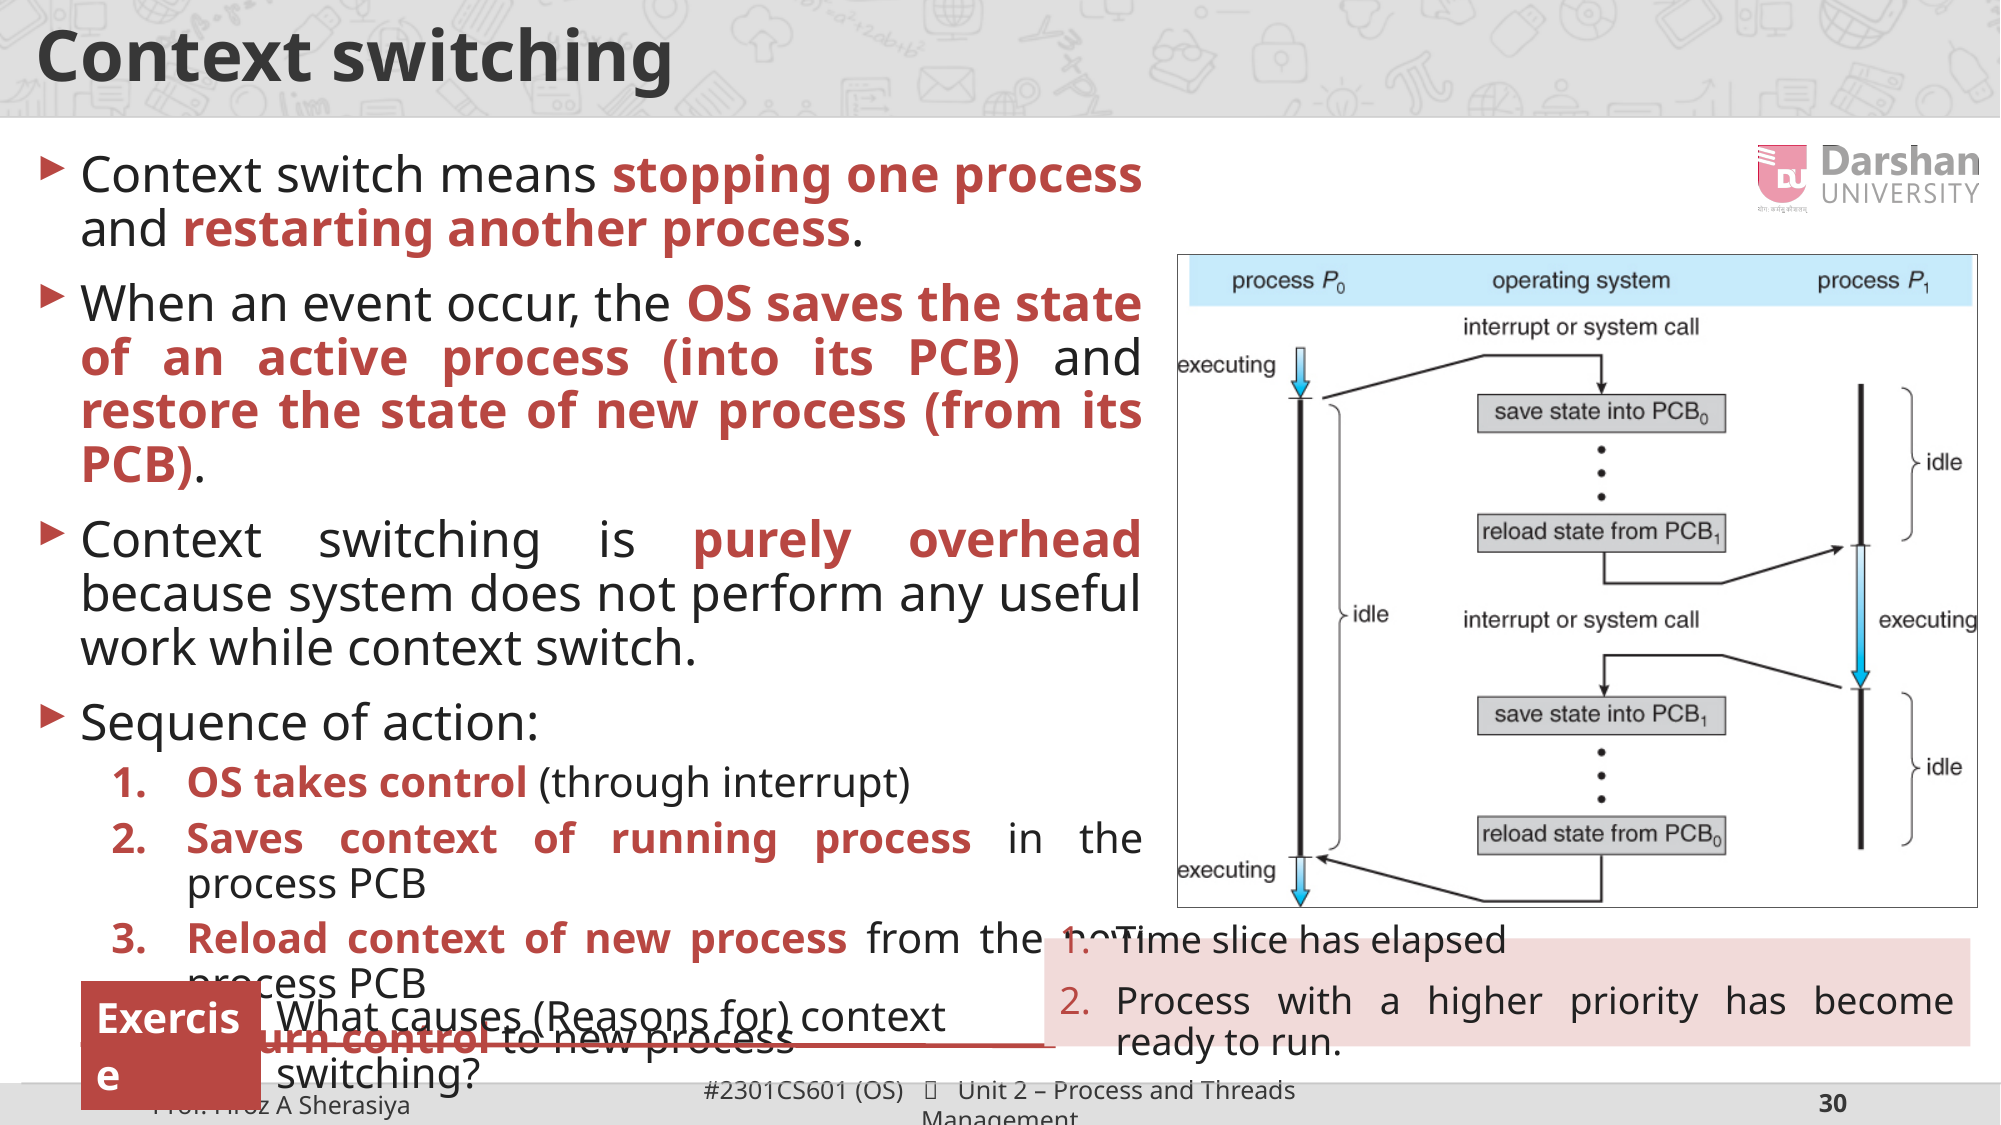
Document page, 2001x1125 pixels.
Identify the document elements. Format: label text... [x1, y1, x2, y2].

table_header What causes (Reasons for) context switching? [261, 1046, 1056, 1108]
text_box [1758, 145, 1979, 213]
list Context switch means stopping one process and restarting another process. When an event occur, the OS saves the state of an active process (into its PCB) and restore the state of new process (from its PCB). Context switching is purely overhead because system does not perform any useful work while context switch. Sequence of action: OS takes control (through interrupt) Saves context of running process in the process PCB Reload context of new process from the new process PCB Return control to new process [21, 141, 1159, 1059]
table_header What causes (Reasons for) context switching? [261, 979, 1044, 1044]
title Context switching [0, 0, 2000, 117]
picture [1177, 254, 1978, 908]
table_header Exercise [81, 981, 261, 1044]
text_box Time slice has elapsed Process with a higher priority has become ready to run. [1044, 938, 1971, 1047]
table_header Exercise [81, 1046, 261, 1110]
